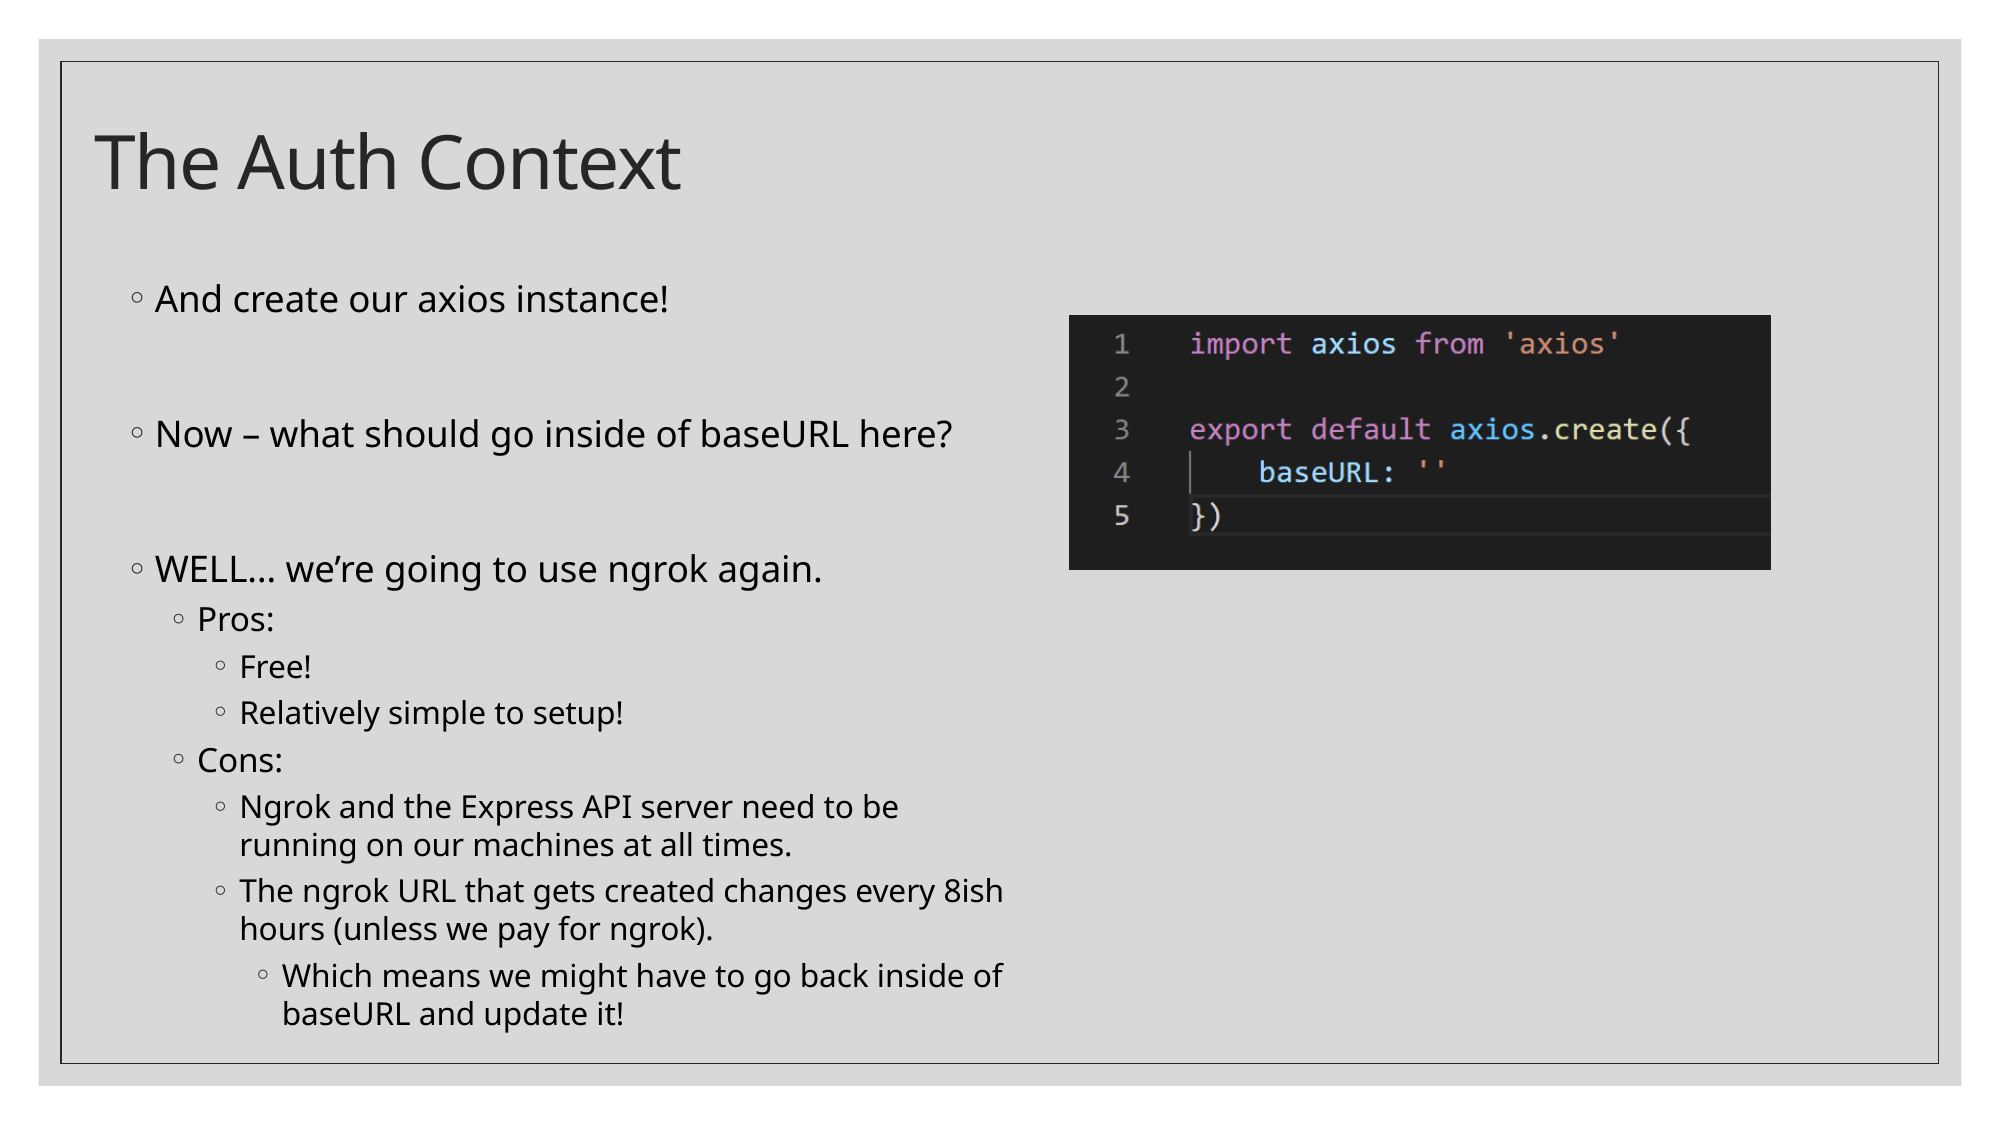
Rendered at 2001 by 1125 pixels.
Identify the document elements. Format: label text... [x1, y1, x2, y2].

list And create our axios instance! Now – what should go inside of baseURL here? WELL… we’re going to use ngrok again. Pros: Free! Relatively simple to setup! Cons: Ngrok and the Express API server need to be running on our machines at all times. The ngrok URL that gets created changes every 8ish hours (unless we pay for ngrok). Which means we might have to go back inside of baseURL and update it! [111, 259, 1027, 1044]
title The Auth Context [79, 52, 1730, 278]
picture [1068, 315, 1771, 570]
